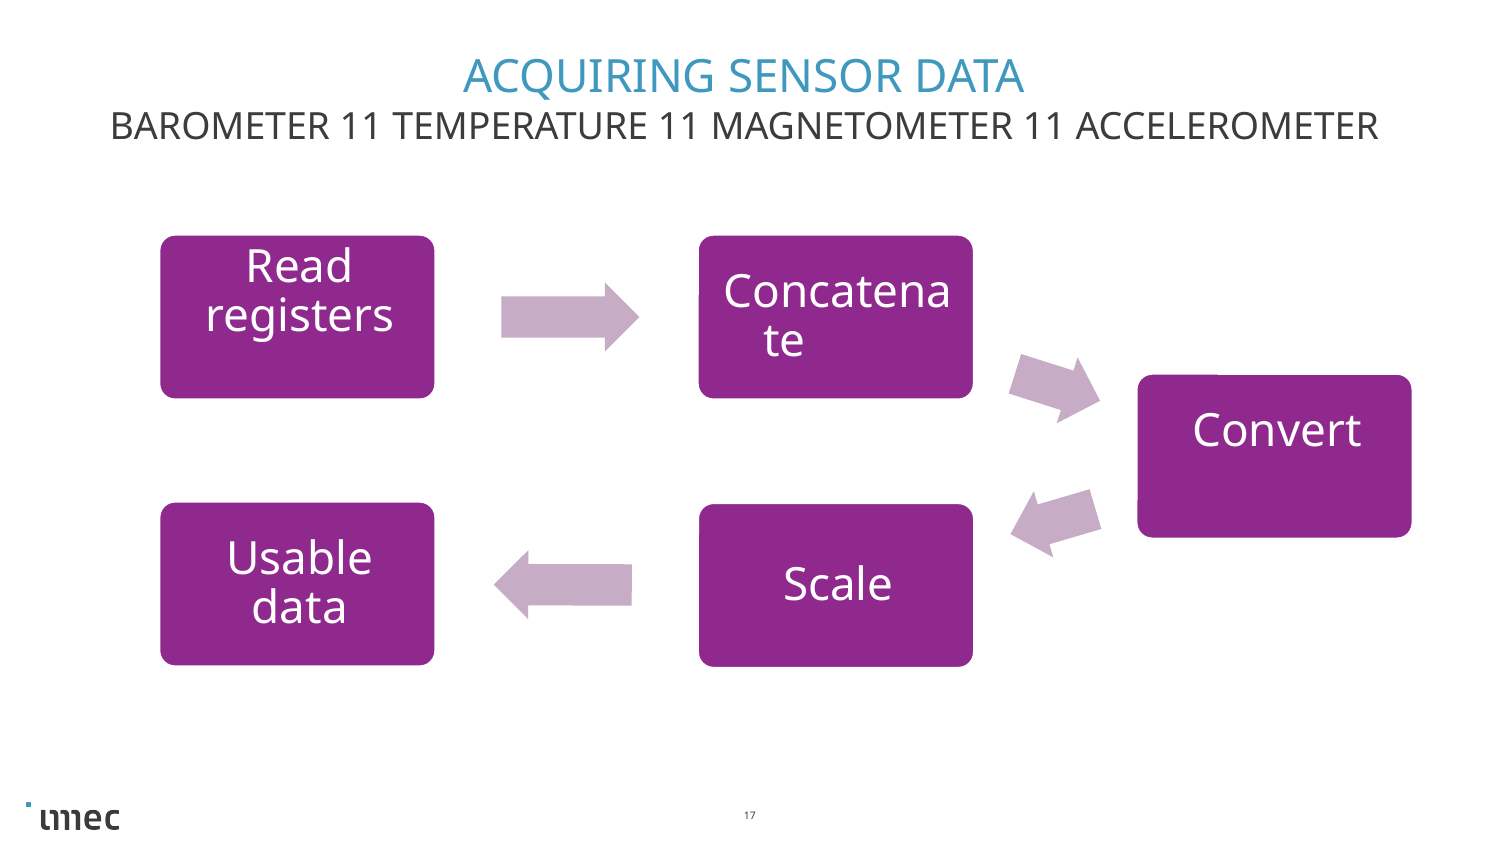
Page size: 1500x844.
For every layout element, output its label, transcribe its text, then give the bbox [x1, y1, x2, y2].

list Barometer 11 Temperature 11 magnetometer 11 accelerometer [26, 94, 1463, 156]
title Acquiring sensor data [26, 38, 1463, 94]
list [0, 187, 1500, 844]
